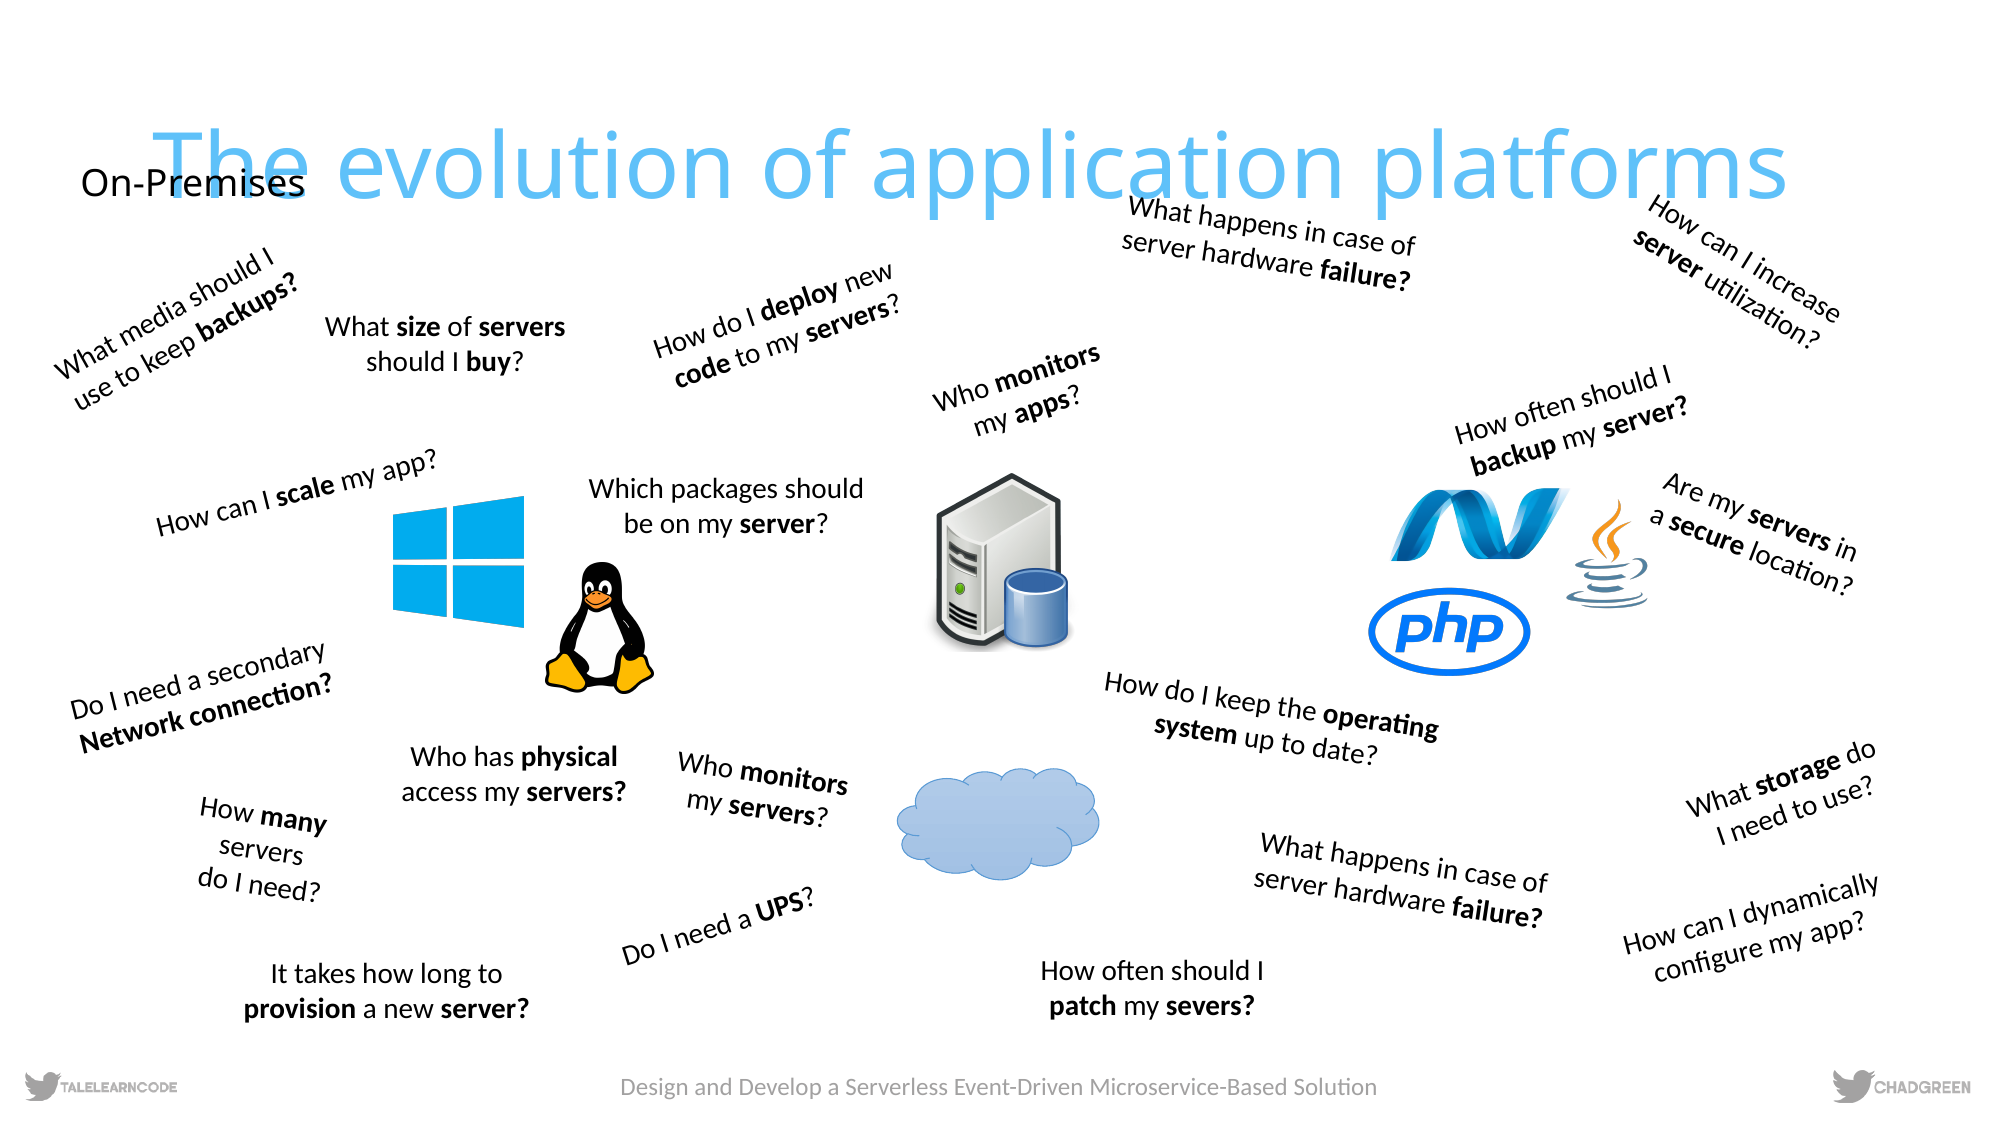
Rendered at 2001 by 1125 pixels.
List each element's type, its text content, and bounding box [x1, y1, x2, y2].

text_box What media should I use to keep backups? [31, 218, 322, 432]
text_box How often should I backup my server? [1433, 340, 1710, 475]
text_box Who monitors my servers? [654, 732, 868, 846]
text_box How can I scale my app? [135, 427, 459, 554]
text_box Do I need a UPS? [600, 865, 837, 983]
picture [910, 473, 1089, 652]
text_box Do I need a secondary Network connection? [50, 618, 354, 771]
text_box Are my servers in a secure location? [1643, 446, 1889, 617]
title The evolution of application platforms [137, 59, 1863, 278]
text_box How many servers do I need? [171, 776, 353, 920]
text_box How do I keep the operating system up to date? [1081, 651, 1458, 790]
text_box Which packages should be on my server? [573, 461, 880, 547]
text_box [1365, 475, 1650, 679]
text_box It takes how long to provision a new server? [228, 946, 546, 1032]
text_box How often should I patch my severs? [1025, 943, 1280, 1029]
text_box Who has physical access my servers? [386, 730, 642, 816]
text_box How can I increase server utilization? [1608, 170, 1867, 375]
text_box What happens in case of server hardware failure? [1236, 813, 1567, 945]
text_box How can I dynamically configure my app? [1602, 850, 1908, 1006]
text_box What size of servers should I buy? [310, 300, 581, 385]
text_box What happens in case of server hardware failure? [1104, 175, 1435, 308]
text_box [896, 768, 1100, 881]
text_box What storage do I need to use? [1665, 715, 1908, 871]
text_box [393, 496, 654, 694]
text_box On-Premises [65, 151, 321, 212]
text_box How do I deploy new code to my servers? [631, 237, 926, 410]
text_box Who monitors my apps? [911, 320, 1131, 464]
